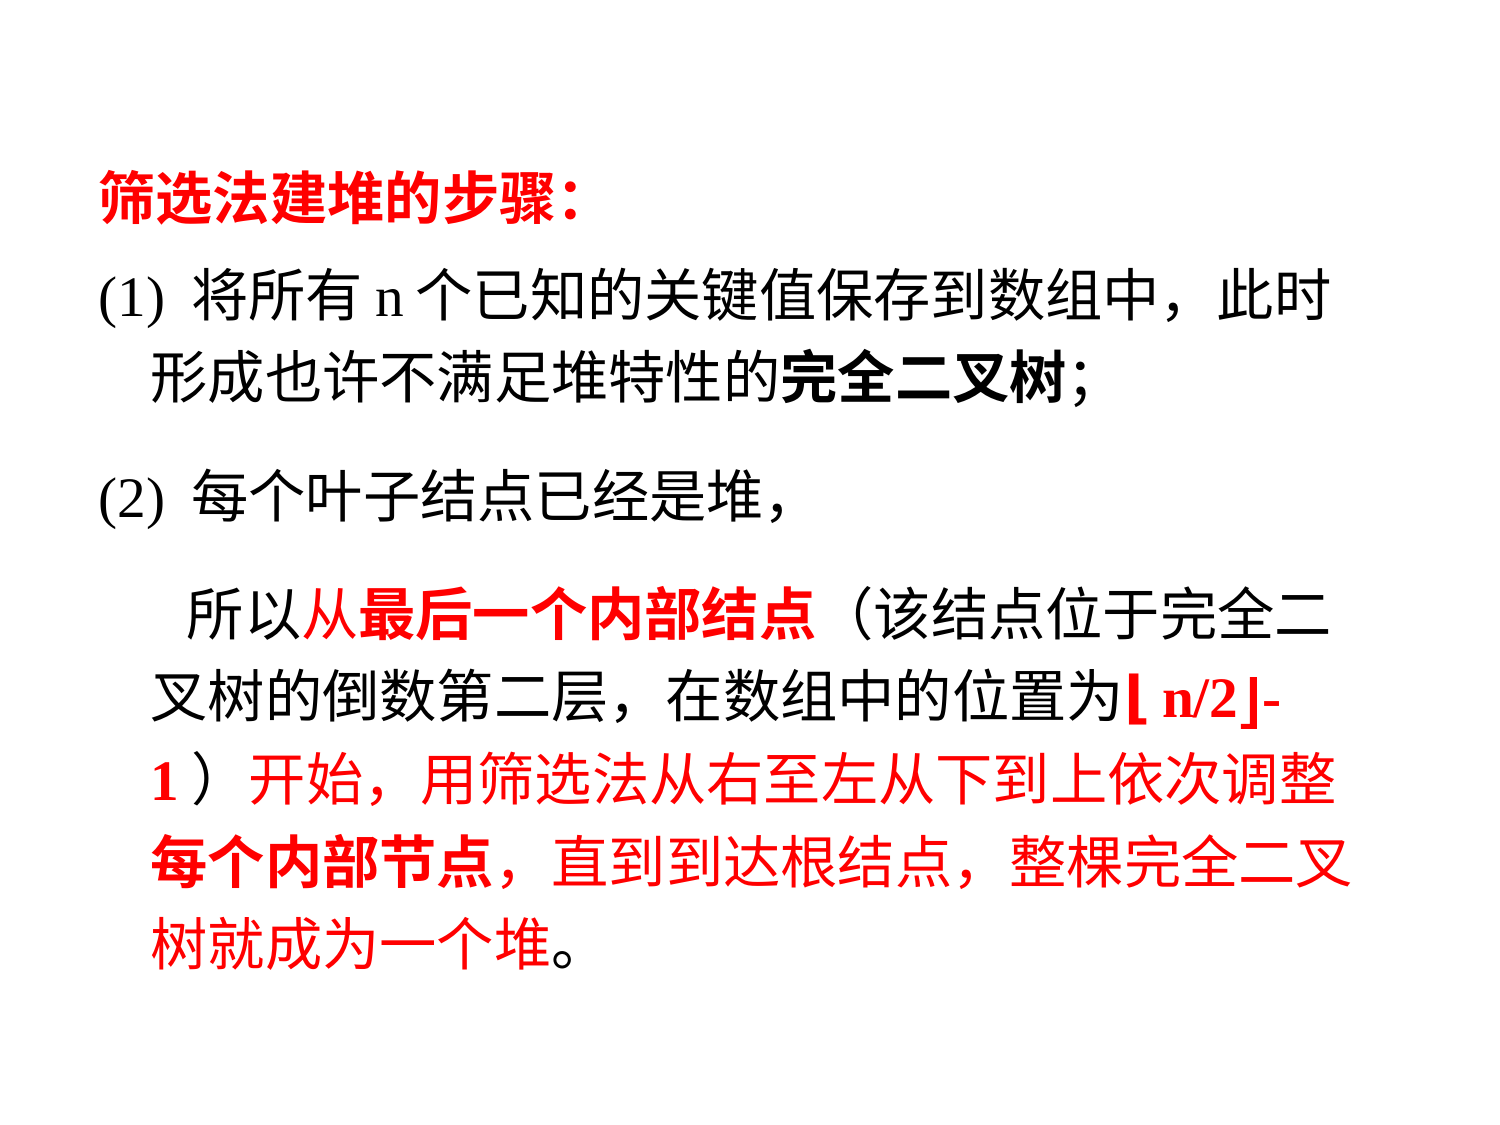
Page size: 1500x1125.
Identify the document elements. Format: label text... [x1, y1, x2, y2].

list 筛选法建堆的步骤： (1) 将所有n个已知的关键值保存到数组中，此时形成也许不满足堆特性的完全二叉树； (2) 每个叶子结点已经是堆， 所以从最后一个内部结点（该结点位于完全二叉树的倒数第二层，在数组中的位置为⌊n/2⌋-1）开始，用筛选法从右至左从下到上依次调整每个内部节点，直到到达根结点，整棵完全二叉树就成为一个堆。 [83, 140, 1383, 988]
